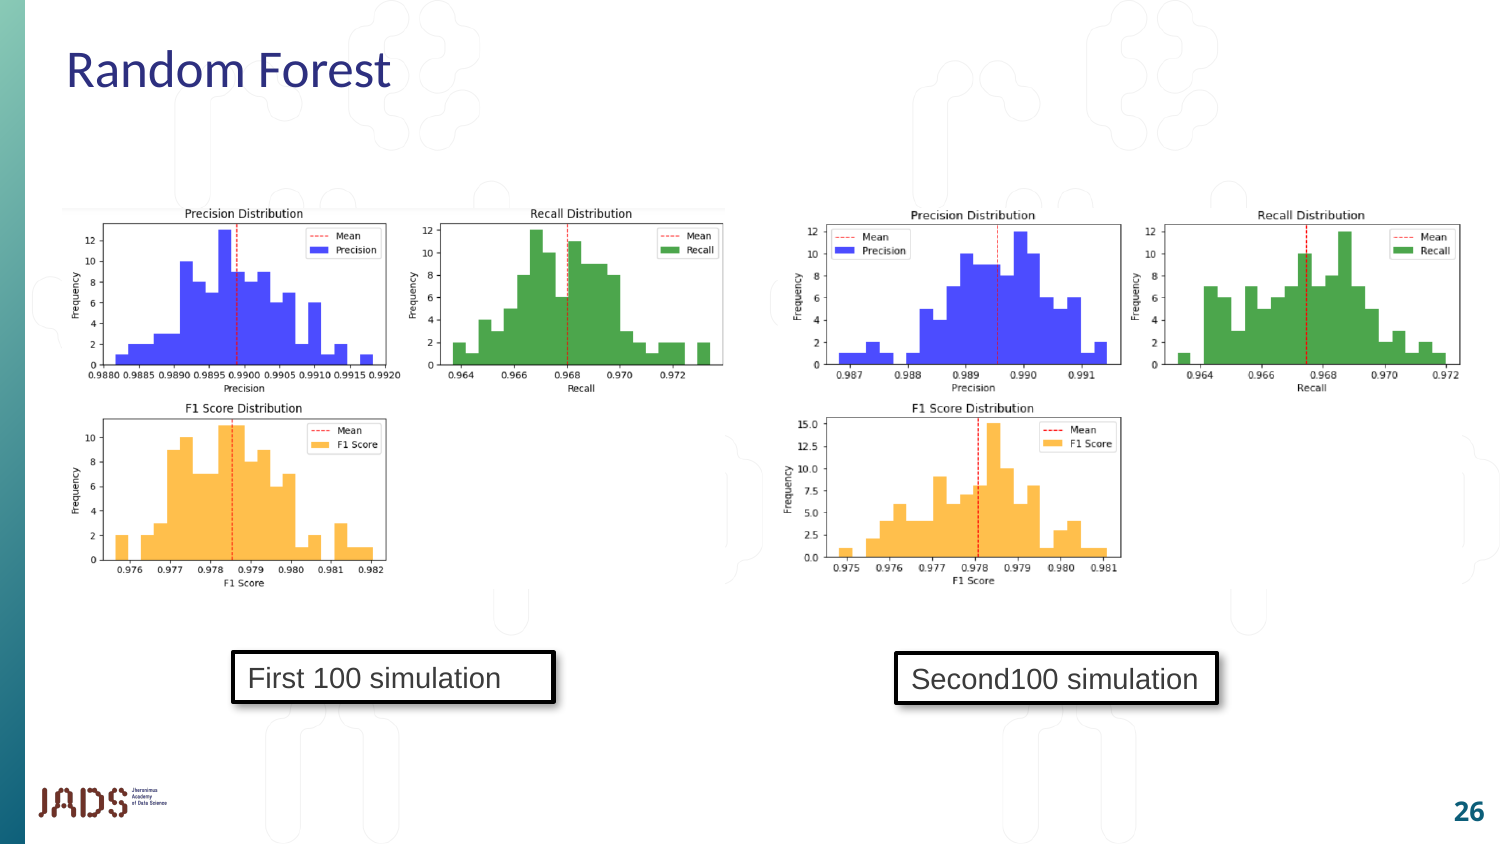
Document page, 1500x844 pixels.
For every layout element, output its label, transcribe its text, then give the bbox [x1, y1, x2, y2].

picture [25, 773, 181, 832]
picture [62, 208, 725, 589]
text_box First 100 simulation [231, 650, 556, 704]
picture [777, 208, 1463, 589]
title Random Forest [51, 19, 1449, 114]
slide_number 26 [1424, 779, 1500, 844]
text_box Second100 simulation [894, 651, 1219, 705]
